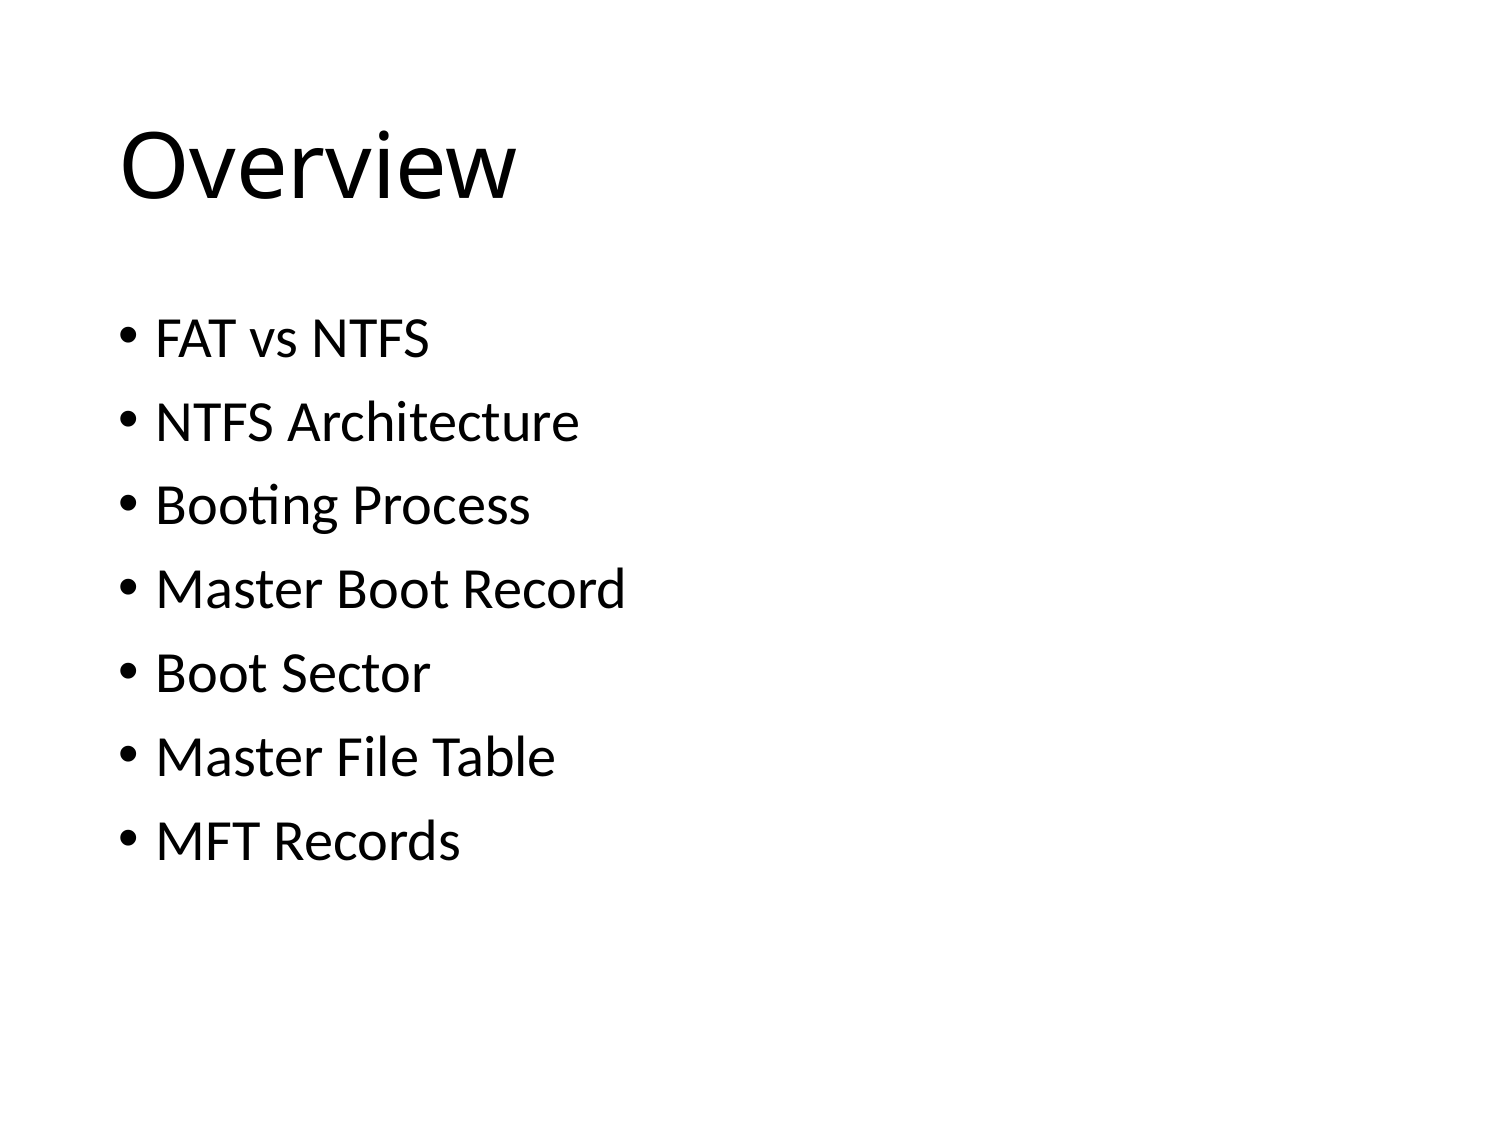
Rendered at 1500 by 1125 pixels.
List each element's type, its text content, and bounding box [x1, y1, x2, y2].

list FAT vs NTFS NTFS Architecture Booting Process Master Boot Record Boot Sector Master File Table MFT Records [103, 299, 1397, 1014]
title Overview [103, 59, 1397, 278]
